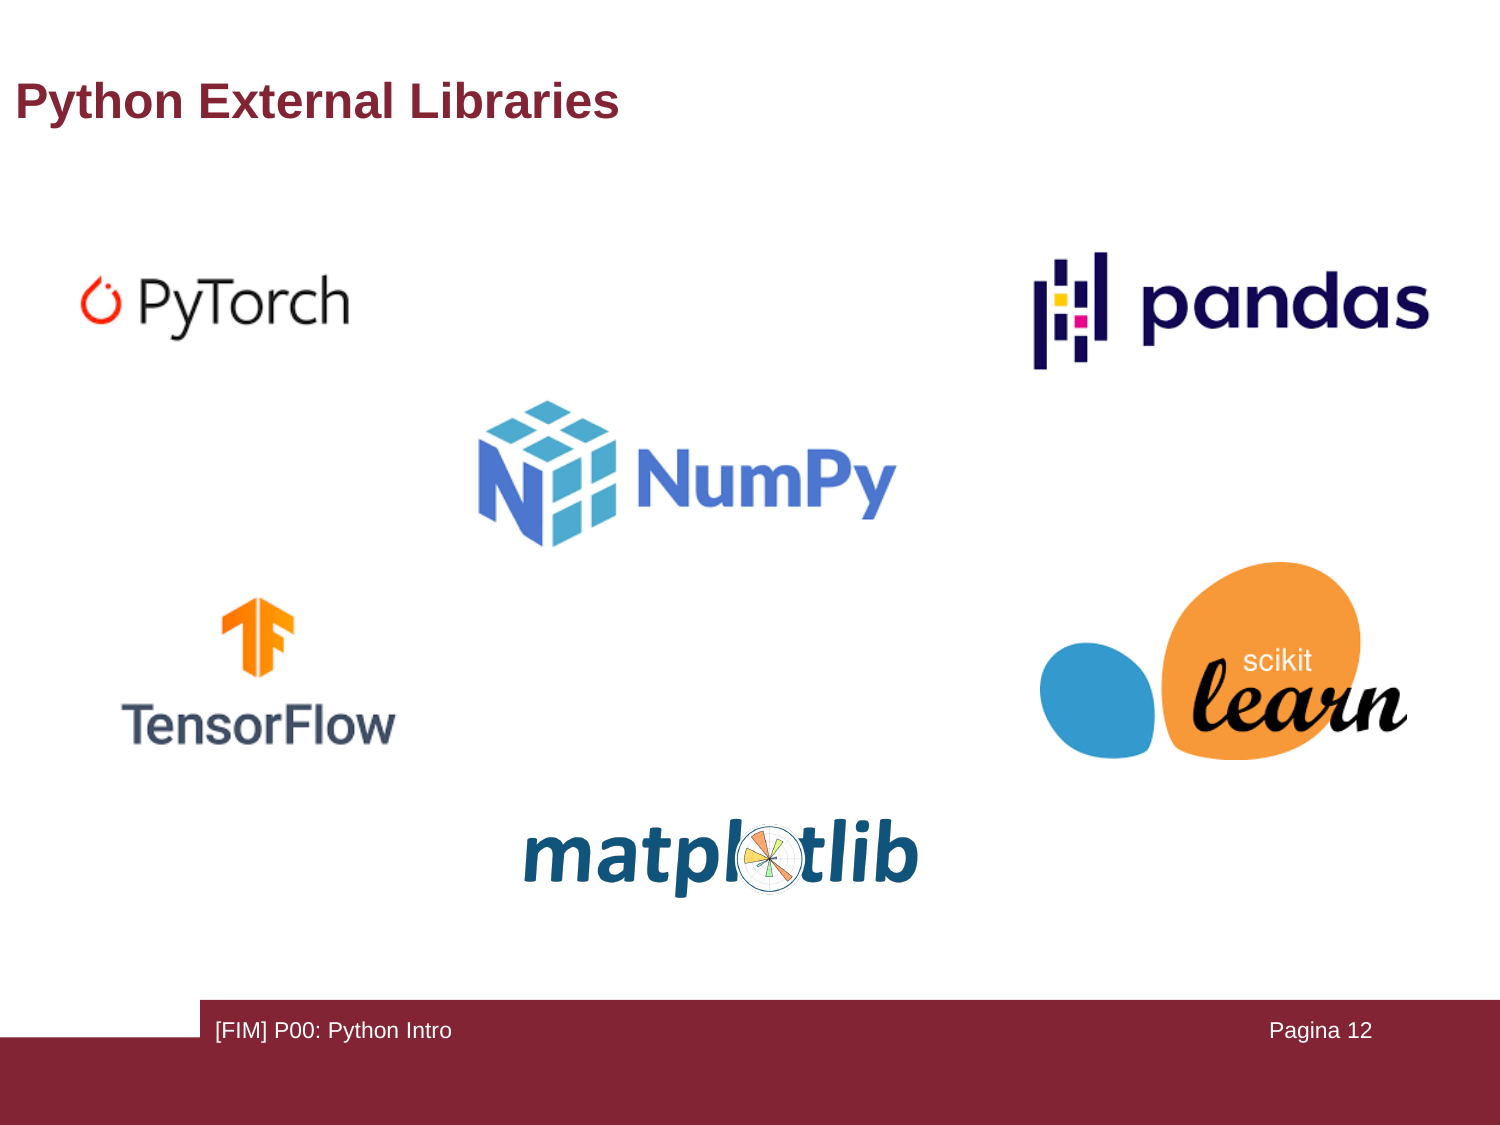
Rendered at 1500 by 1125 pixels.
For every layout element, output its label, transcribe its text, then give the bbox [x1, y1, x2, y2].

picture [24, 367, 927, 803]
picture [39, 135, 392, 488]
title Python External Libraries [0, 61, 1241, 144]
picture [1040, 562, 1407, 760]
picture [1014, 223, 1448, 399]
picture [506, 804, 940, 909]
footer [FIM] P00: Python Intro [200, 1008, 675, 1084]
slide_number Pagina ‹#› [1074, 1008, 1388, 1084]
